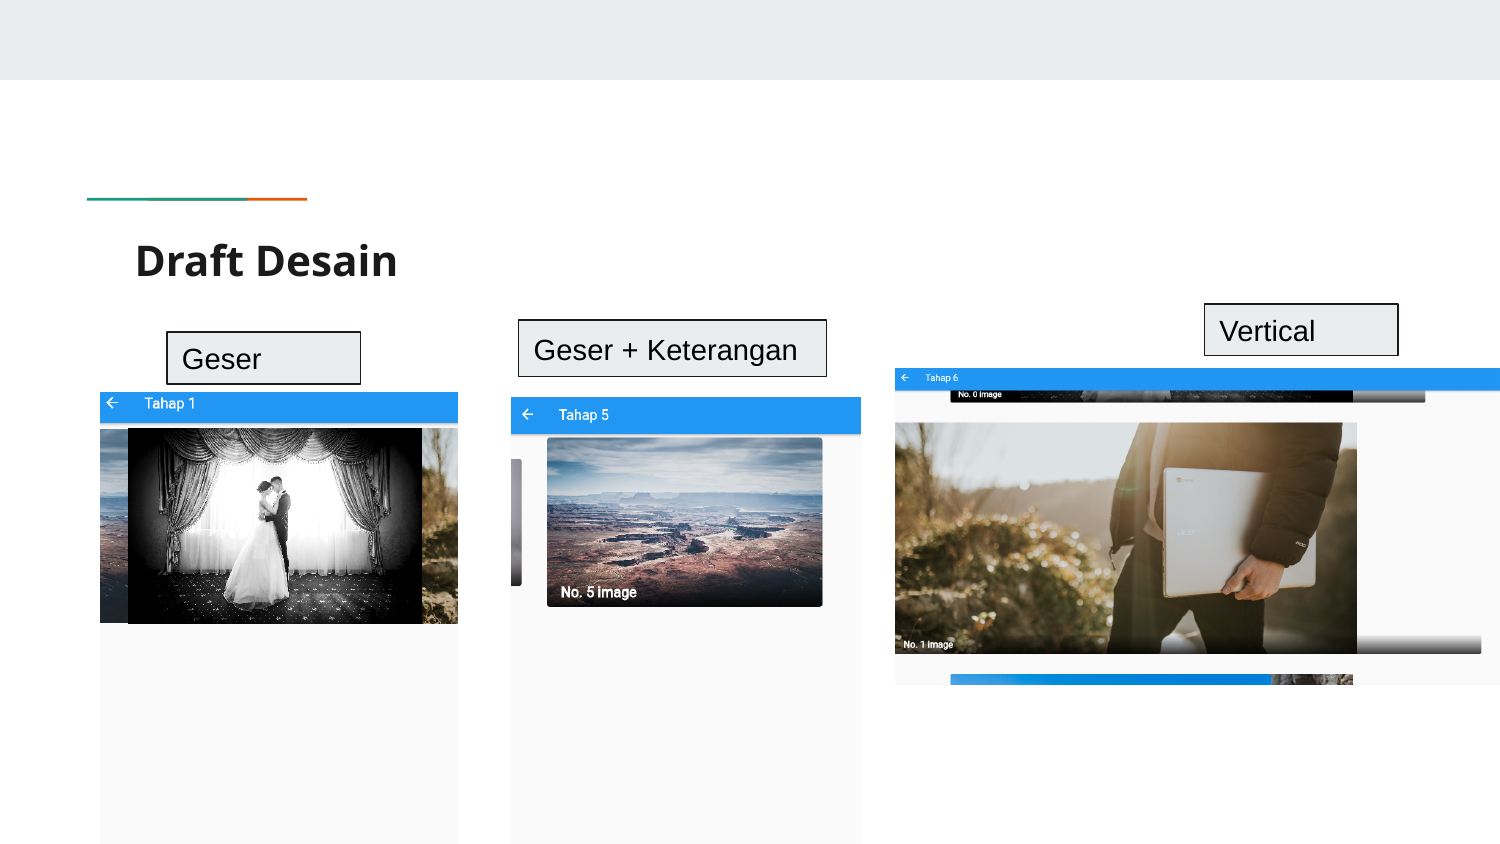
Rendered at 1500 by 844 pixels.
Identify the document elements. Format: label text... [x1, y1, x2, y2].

picture [895, 367, 1500, 686]
picture [511, 396, 861, 844]
text_box Vertical [1204, 304, 1399, 356]
picture [100, 392, 458, 844]
text_box Geser [166, 332, 361, 384]
text_box Geser + Keterangan [518, 320, 827, 377]
title Draft Desain [119, 216, 1381, 305]
